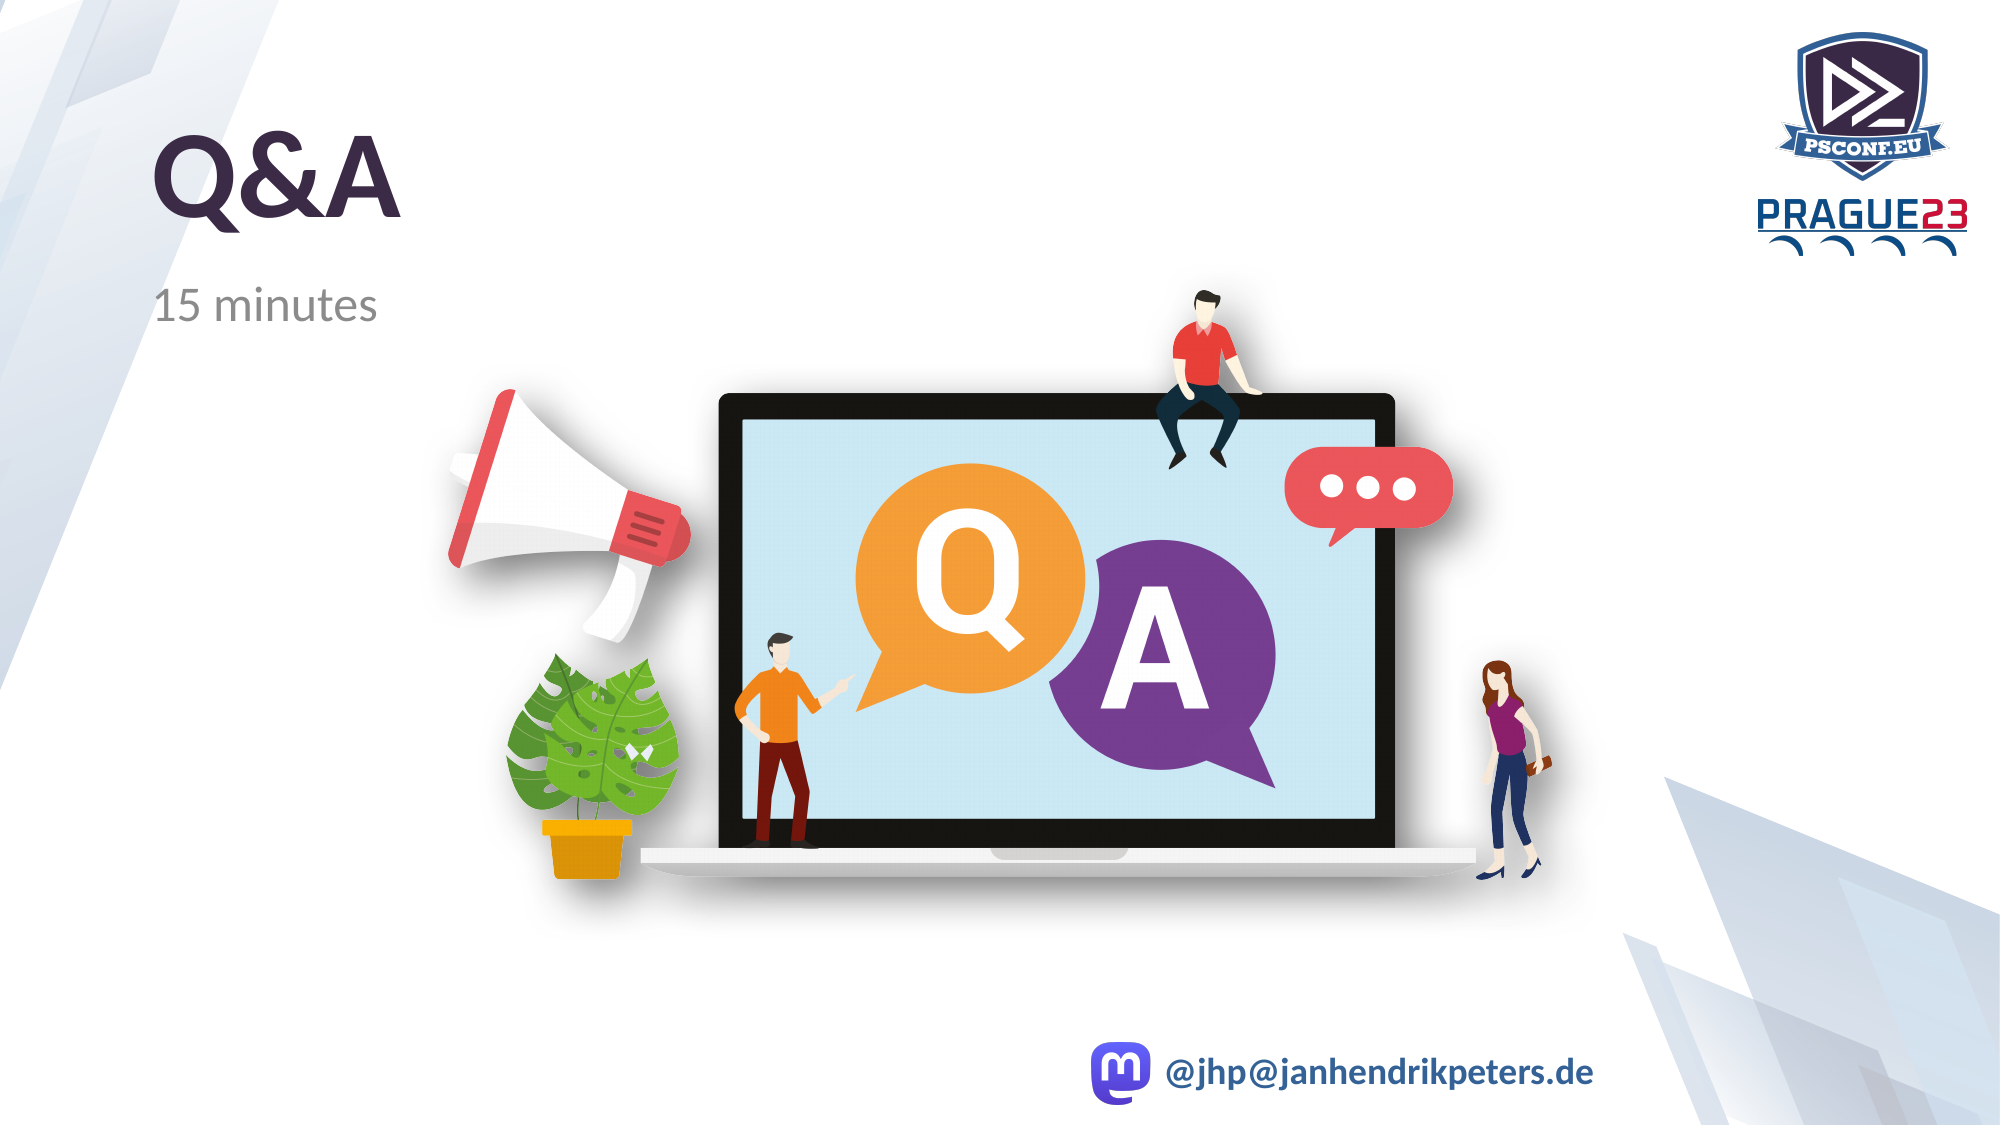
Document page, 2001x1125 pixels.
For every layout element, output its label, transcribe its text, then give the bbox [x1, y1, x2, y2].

picture [0, 0, 2000, 1125]
title Q&A [136, 86, 1862, 252]
text_box 15 minutes [136, 271, 1862, 518]
